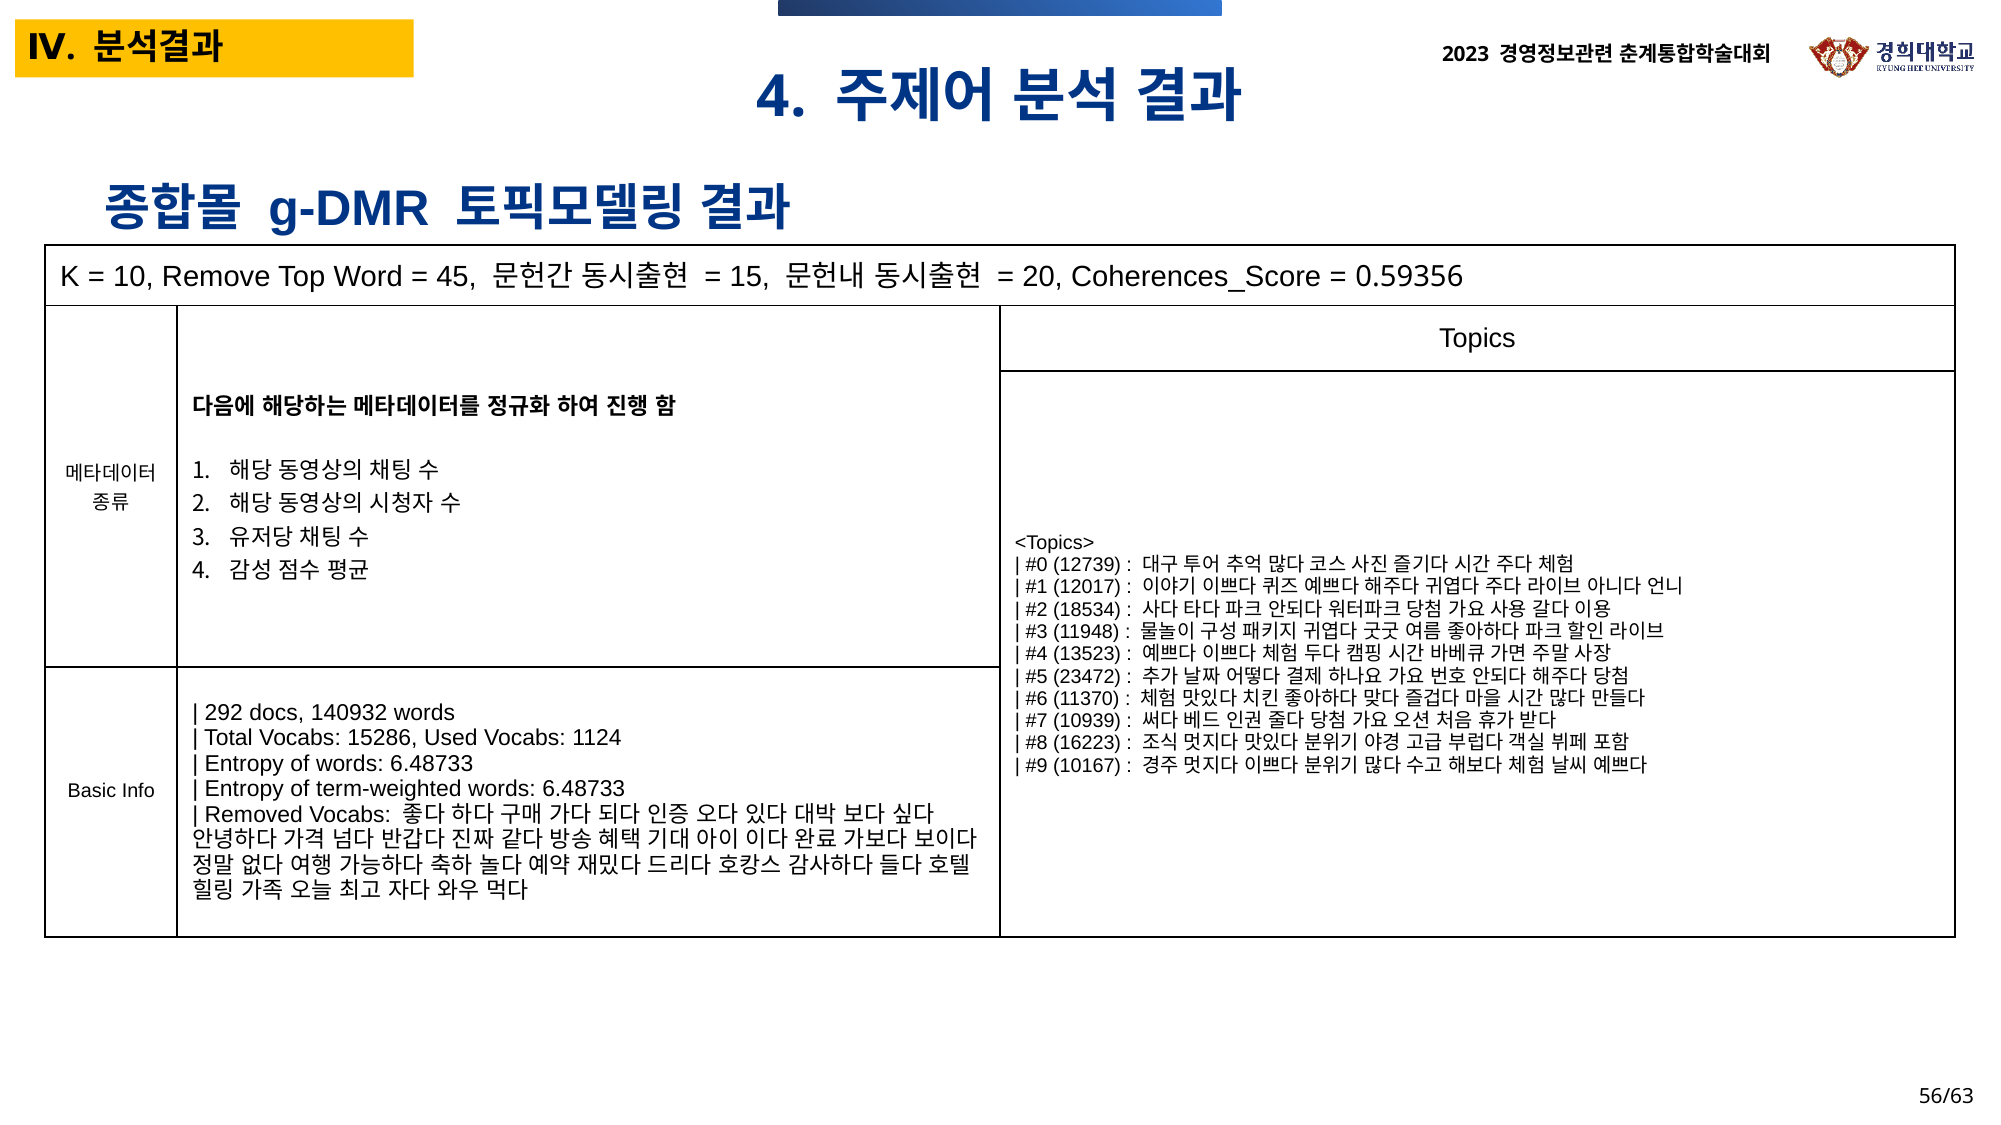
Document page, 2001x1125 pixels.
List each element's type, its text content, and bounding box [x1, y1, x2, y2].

text_box 4. 주제어 분석 결과 [540, 50, 1459, 136]
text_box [1407, 33, 1974, 78]
table_header K = 10, Remove Top Word = 45, 문헌간 동시출현 = 15, 문헌내 동시출현 = 20, Coherences_Score = 0.59356 [46, 246, 1954, 305]
table_cell 다음에 해당하는 메타데이터를 정규화 하여 진행 함 해당 동영상의 채팅 수 해당 동영상의 시청자 수 유저당 채팅 수 감성 점수 평균 [178, 306, 999, 666]
table_cell Basic Info [46, 668, 176, 936]
table_cell | 292 docs, 140932 words | Total Vocabs: 15286, Used Vocabs: 1124 | Entropy of words: 6.48733 | Entropy of term-weighted words: 6.48733 | Removed Vocabs: 좋다 하다 구매 가다 되다 인증 오다 있다 대박 보다 싶다 안녕하다 가격 넘다 반갑다 진짜 같다 방송 혜택 기대 아이 이다 완료 가보다 보이다 정말 없다 여행 가능하다 축하 놀다 예약 재밌다 드리다 호캉스 감사하다 들다 호텔 힐링 가족 오늘 최고 자다 와우 먹다 [178, 668, 999, 936]
table_cell <Topics> | #0 (12739) : 대구 투어 추억 많다 코스 사진 즐기다 시간 주다 체험 | #1 (12017) : 이야기 이쁘다 퀴즈 예쁘다 해주다 귀엽다 주다 라이브 아니다 언니 | #2 (18534) : 사다 타다 파크 안되다 워터파크 당첨 가요 사용 갈다 이용 | #3 (11948) : 물놀이 구성 패키지 귀엽다 굿굿 여름 좋아하다 파크 할인 라이브 | #4 (13523) : 예쁘다 이쁘다 체험 두다 캠핑 시간 바베큐 가면 주말 사장 | #5 (23472) : 추가 날짜 어떻다 결제 하나요 가요 번호 안되다 해주다 당첨 | #6 (11370) : 체험 맛있다 치킨 좋아하다 맞다 즐겁다 마을 시간 많다 만들다 | #7 (10939) : 써다 베드 인권 줄다 당첨 가요 오션 처음 휴가 받다 | #8 (16223) : 조식 멋지다 맛있다 분위기 야경 고급 부럽다 객실 뷔페 포함 | #9 (10167) : 경주 멋지다 이쁘다 분위기 많다 수고 해보다 체험 날씨 예쁘다 [1001, 372, 1954, 936]
text_box Ⅳ. 분석결과 [12, 16, 306, 74]
text_box [777, 0, 1223, 17]
text_box [15, 19, 414, 78]
text_box 종합몰 g-DMR 토픽모델링 결과 [89, 167, 1494, 243]
slide_number 56/63 [1538, 1058, 1989, 1119]
table_cell Topics [1001, 306, 1954, 370]
table_cell 메타데이터 종류 [46, 306, 176, 666]
